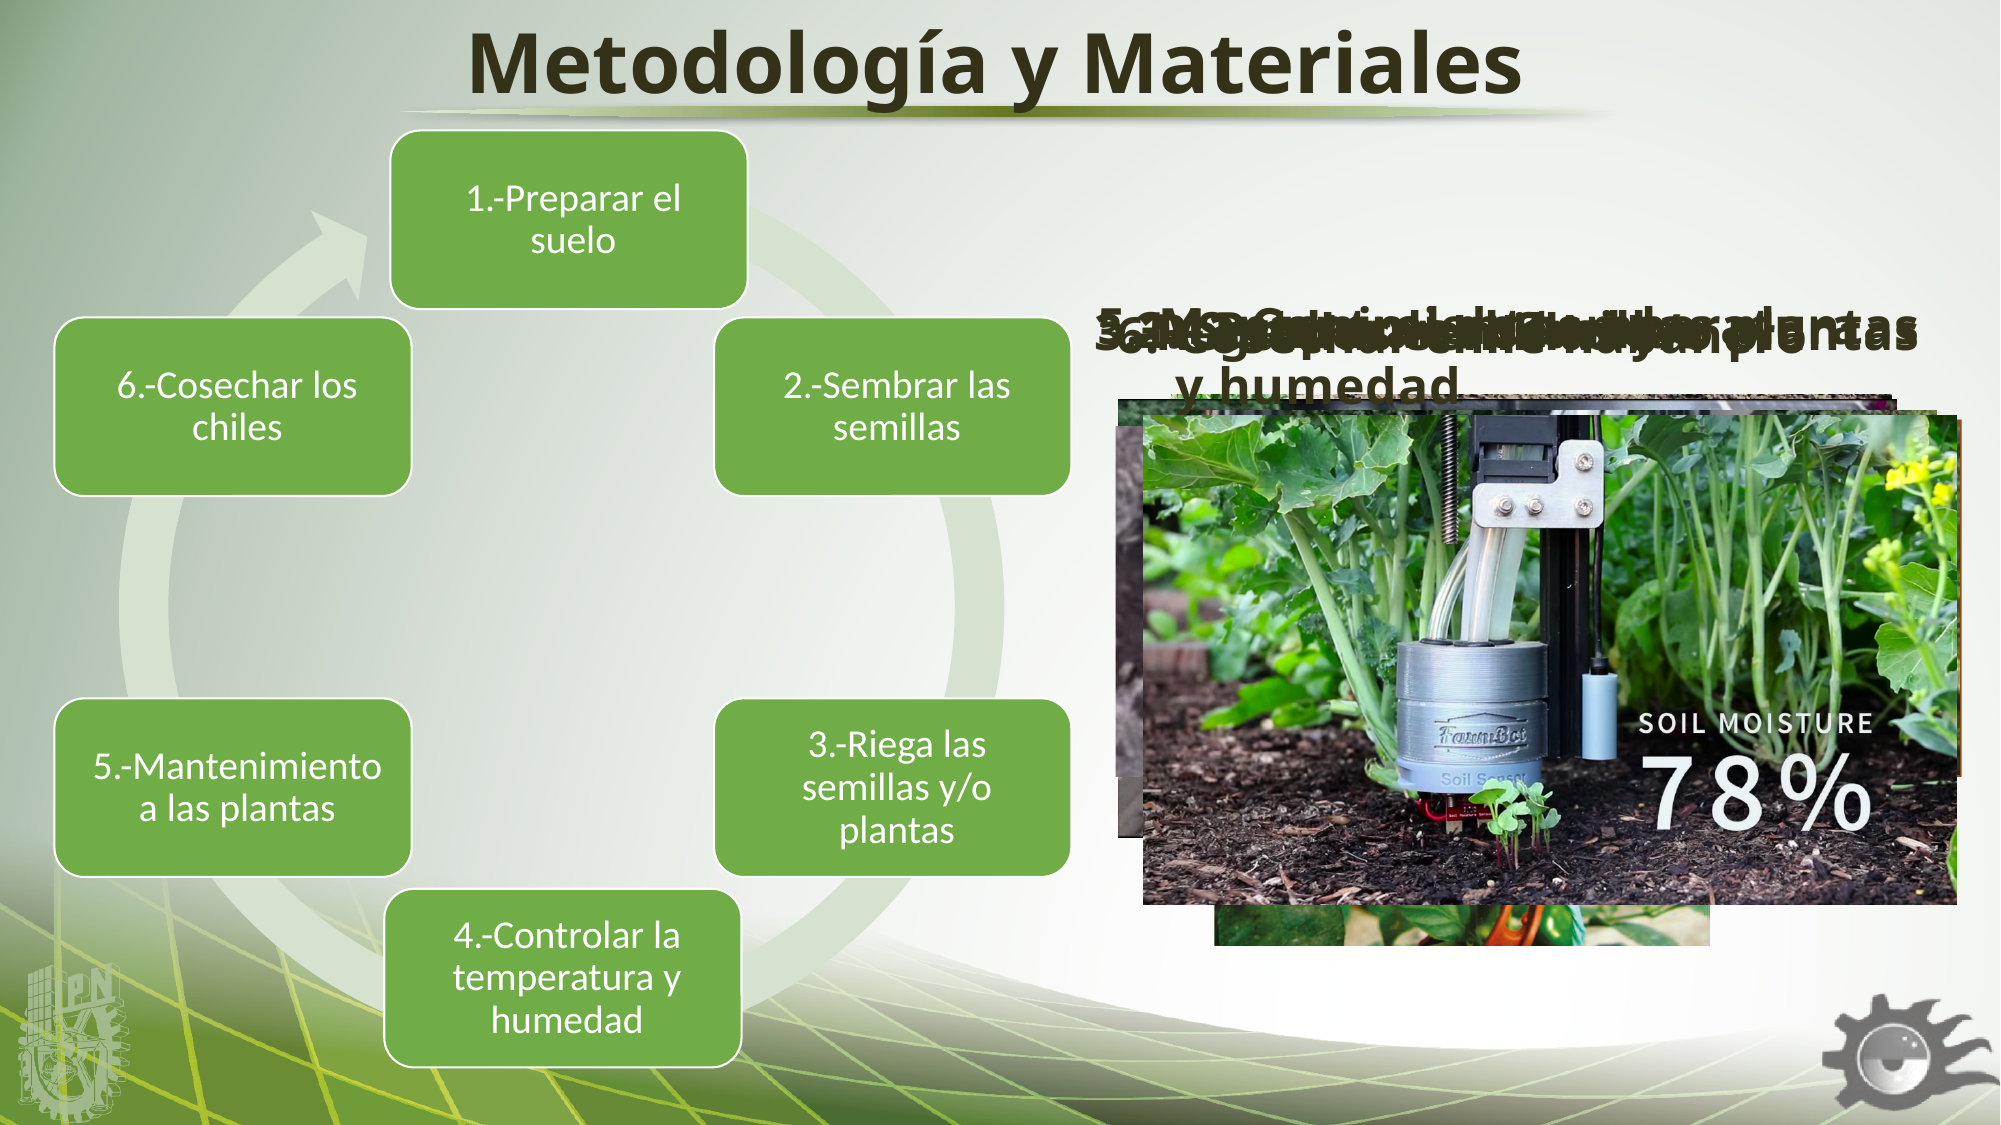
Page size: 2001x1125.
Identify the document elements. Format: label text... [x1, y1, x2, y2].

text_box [0, 126, 1249, 1068]
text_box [1118, 777, 1143, 838]
text_box [398, 109, 450, 114]
picture [0, 0, 2001, 1125]
text_box Metodología y Materiales [450, 2, 1562, 118]
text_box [1957, 287, 1962, 777]
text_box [1143, 287, 1957, 905]
text_box [1562, 109, 1614, 114]
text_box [1115, 287, 1143, 777]
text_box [1164, 905, 1760, 946]
